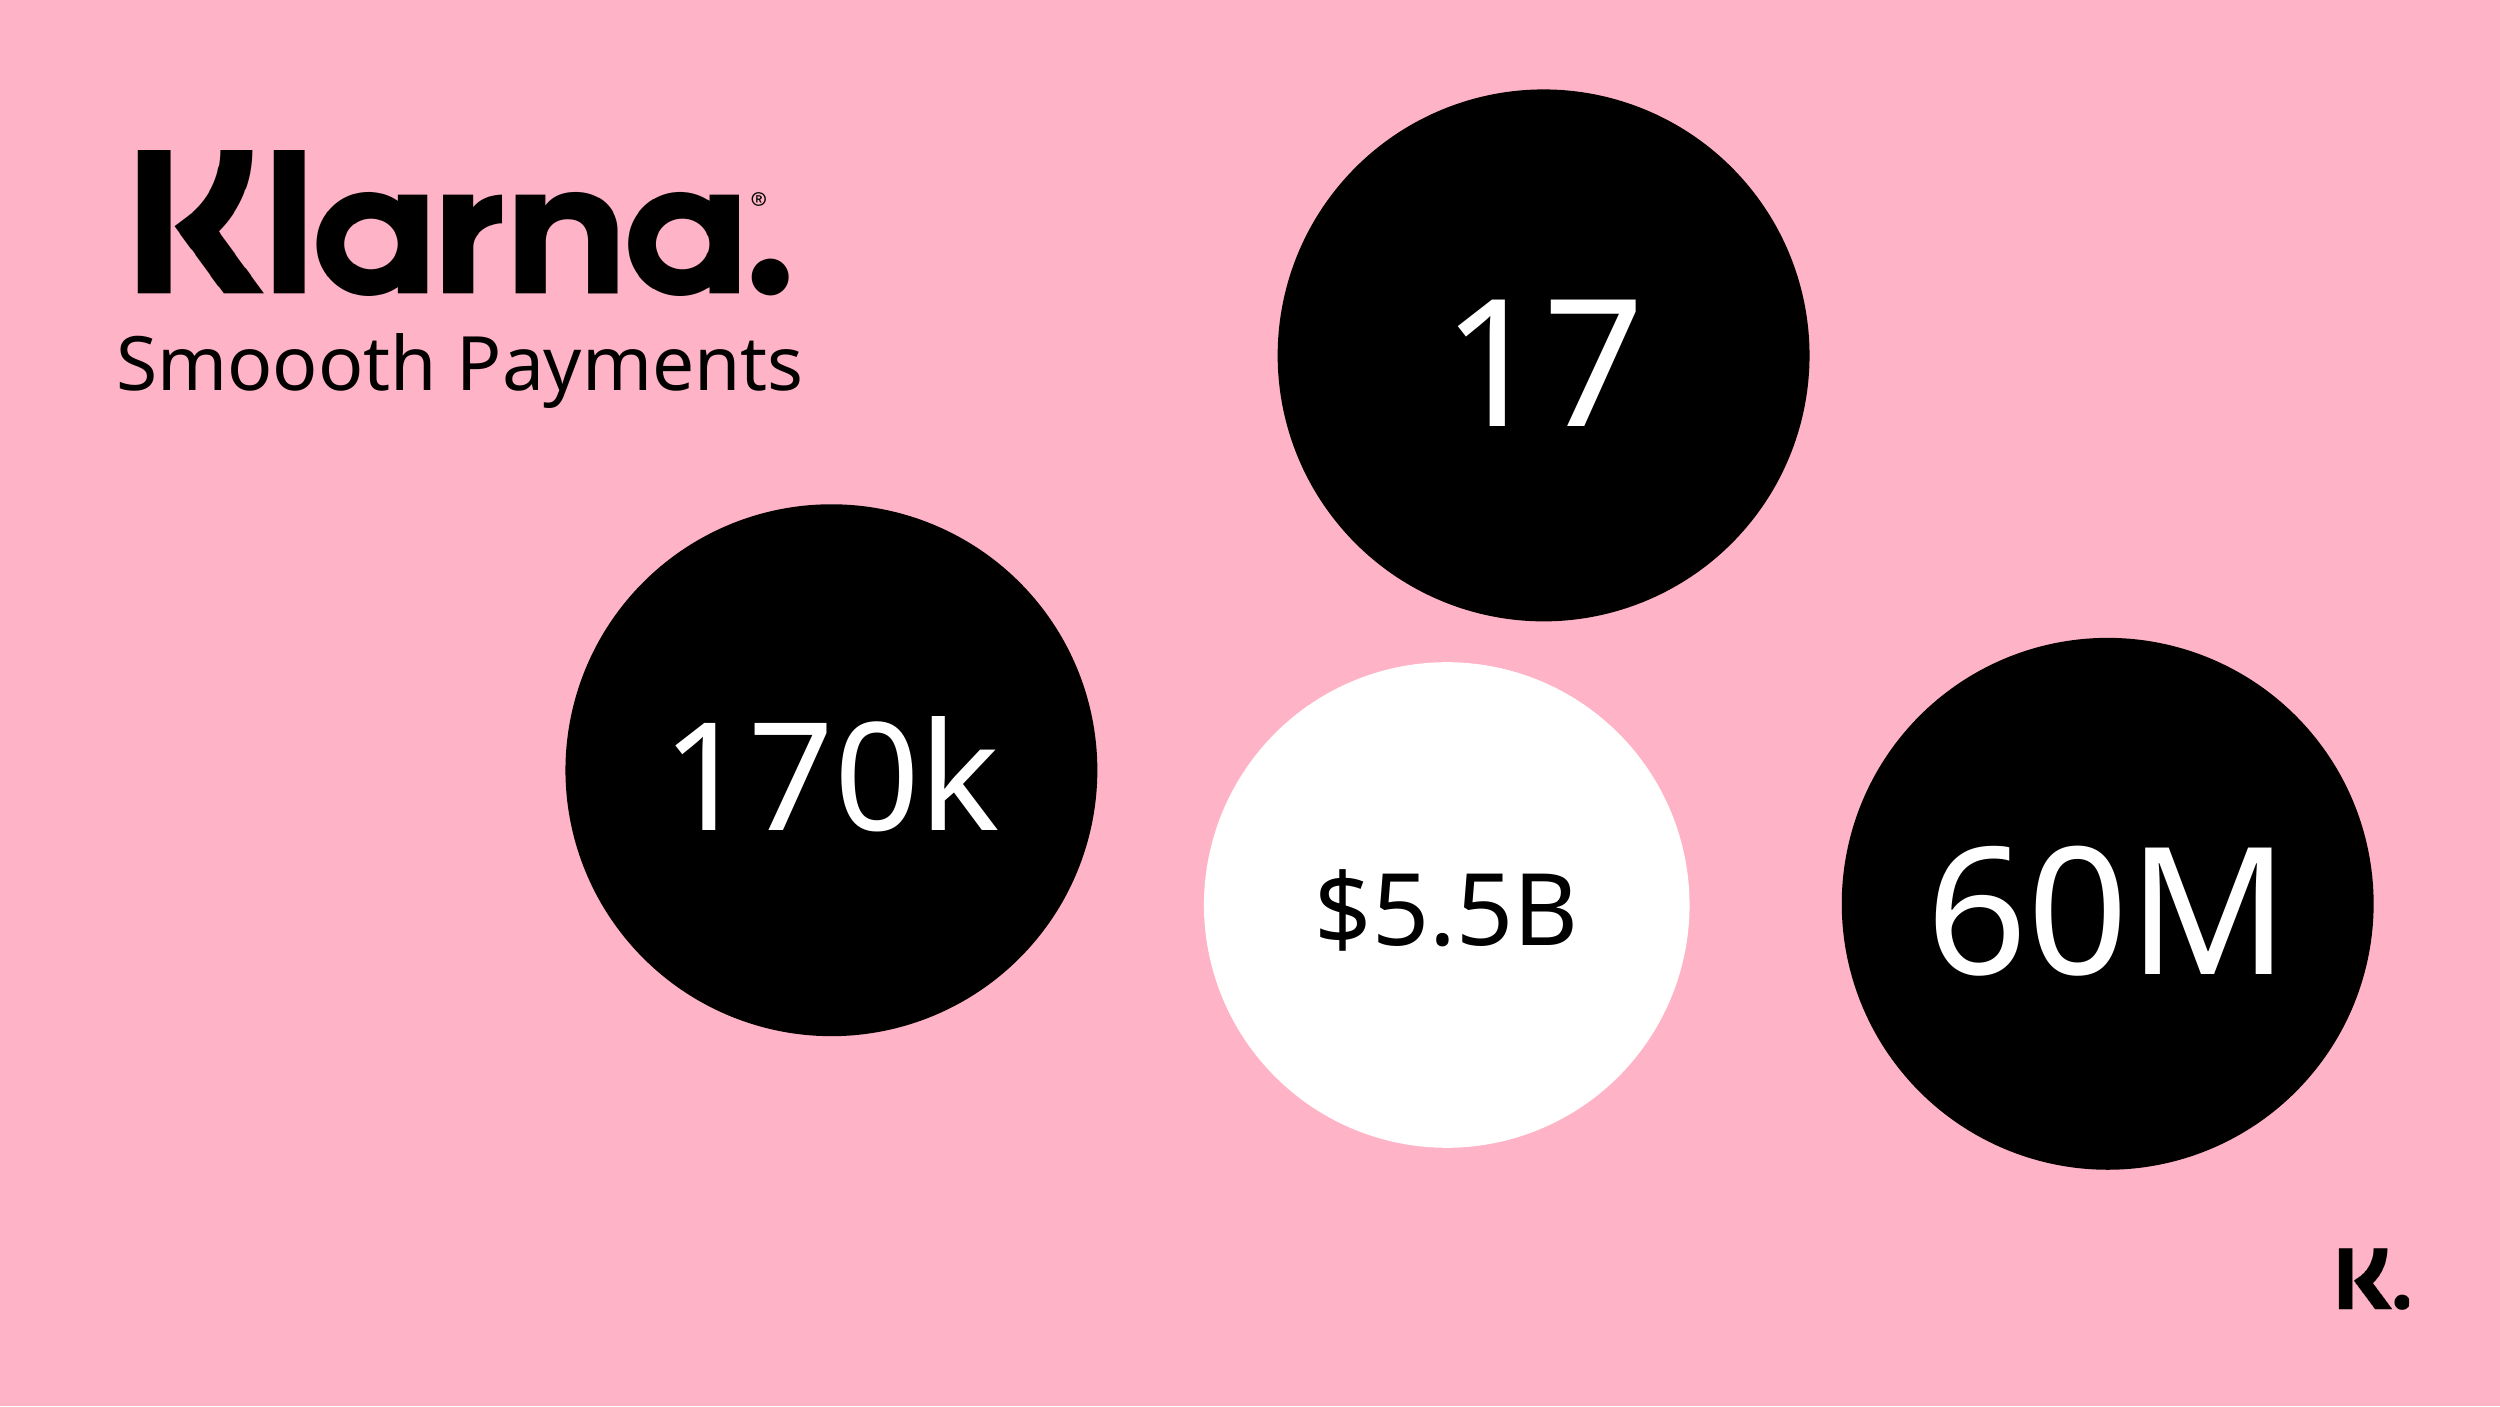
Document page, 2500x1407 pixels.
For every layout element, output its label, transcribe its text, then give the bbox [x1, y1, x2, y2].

text_box $5.5B [1203, 662, 1690, 1148]
picture [137, 149, 790, 296]
text_box 17 [1277, 89, 1810, 622]
picture [2338, 1248, 2410, 1310]
text_box 60M [1841, 637, 2374, 1170]
text_box 170k [565, 504, 1098, 1037]
text_box Smoooth Payments [101, 274, 834, 399]
